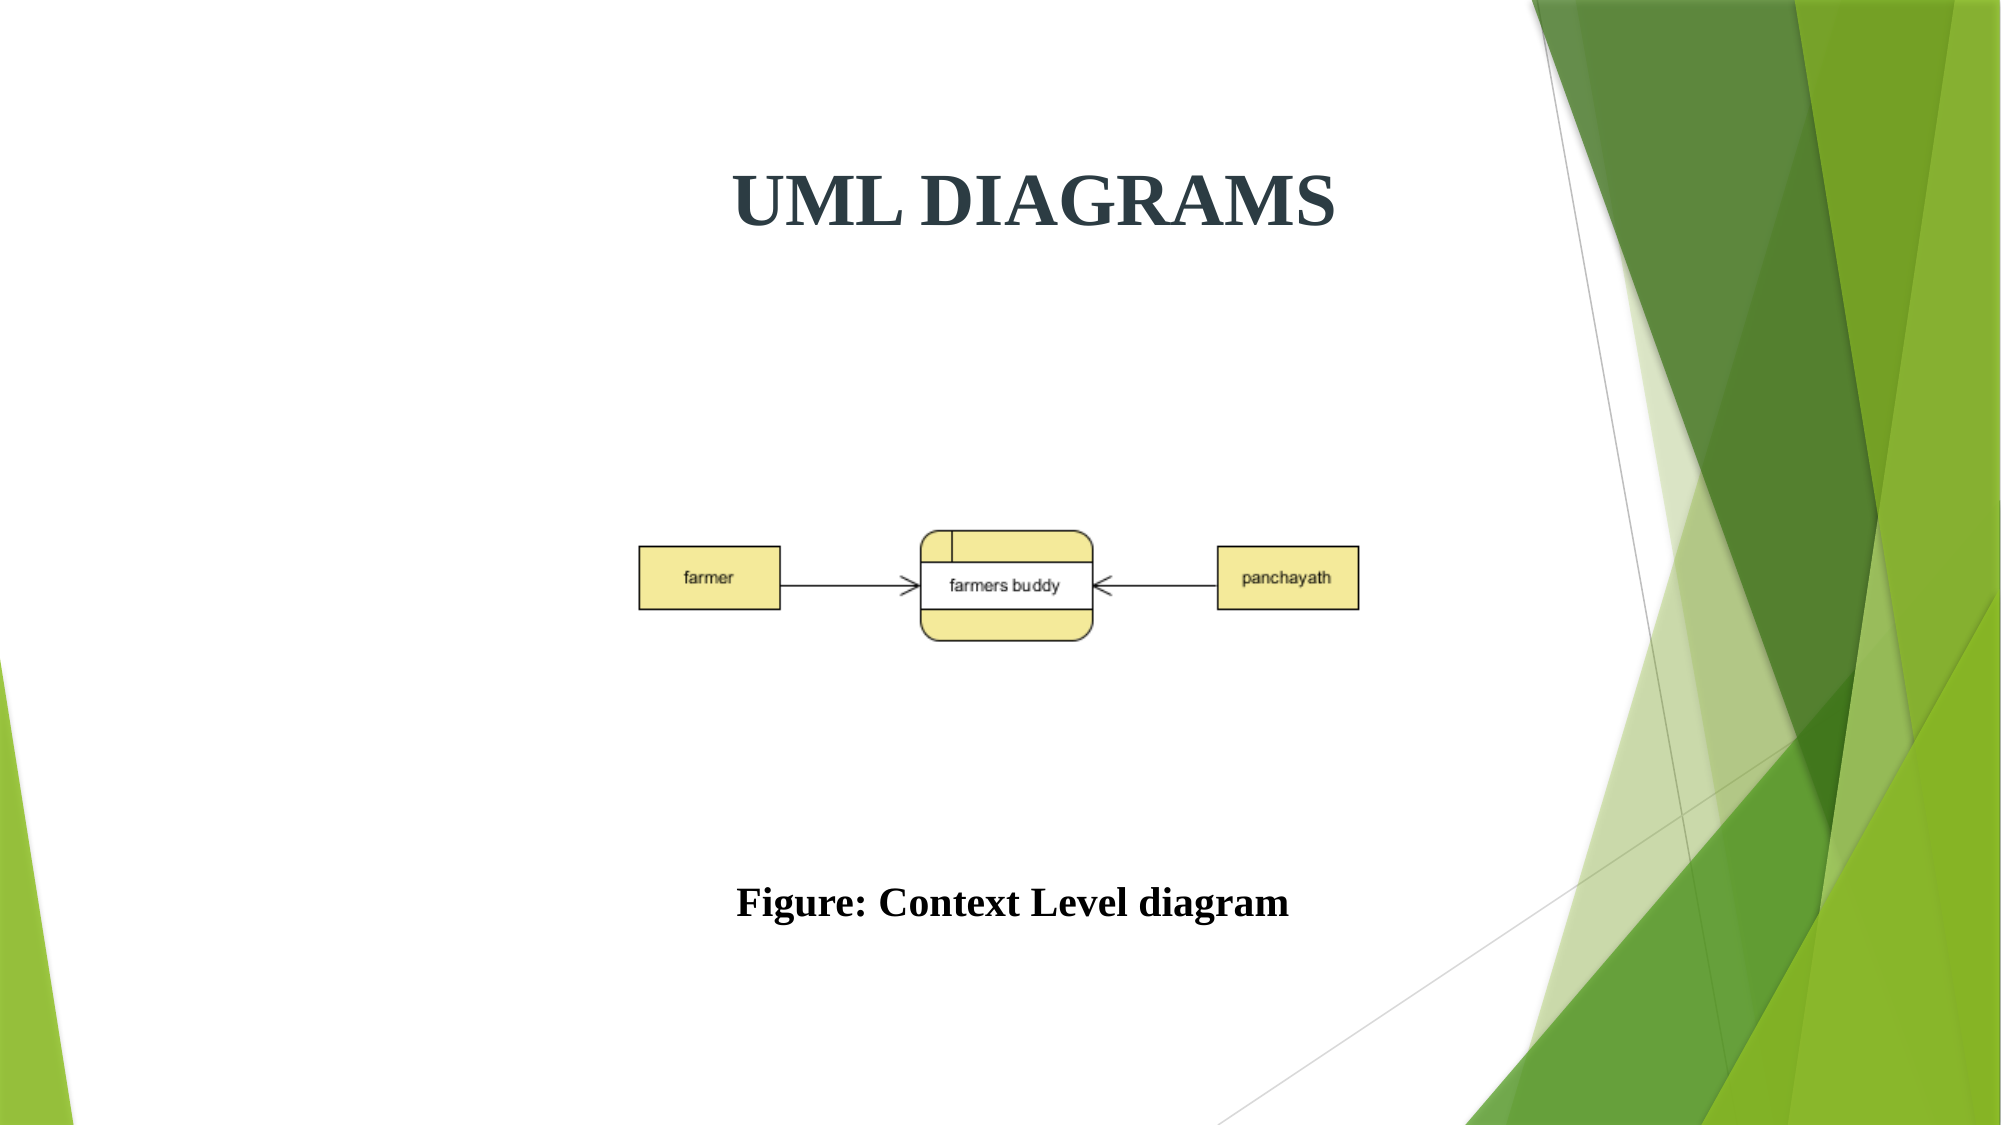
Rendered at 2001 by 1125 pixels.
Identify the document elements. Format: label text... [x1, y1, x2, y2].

text_box Figure: Context Level diagram [712, 867, 1315, 933]
picture [605, 469, 1395, 656]
text_box UML DIAGRAMS [254, 80, 1665, 233]
